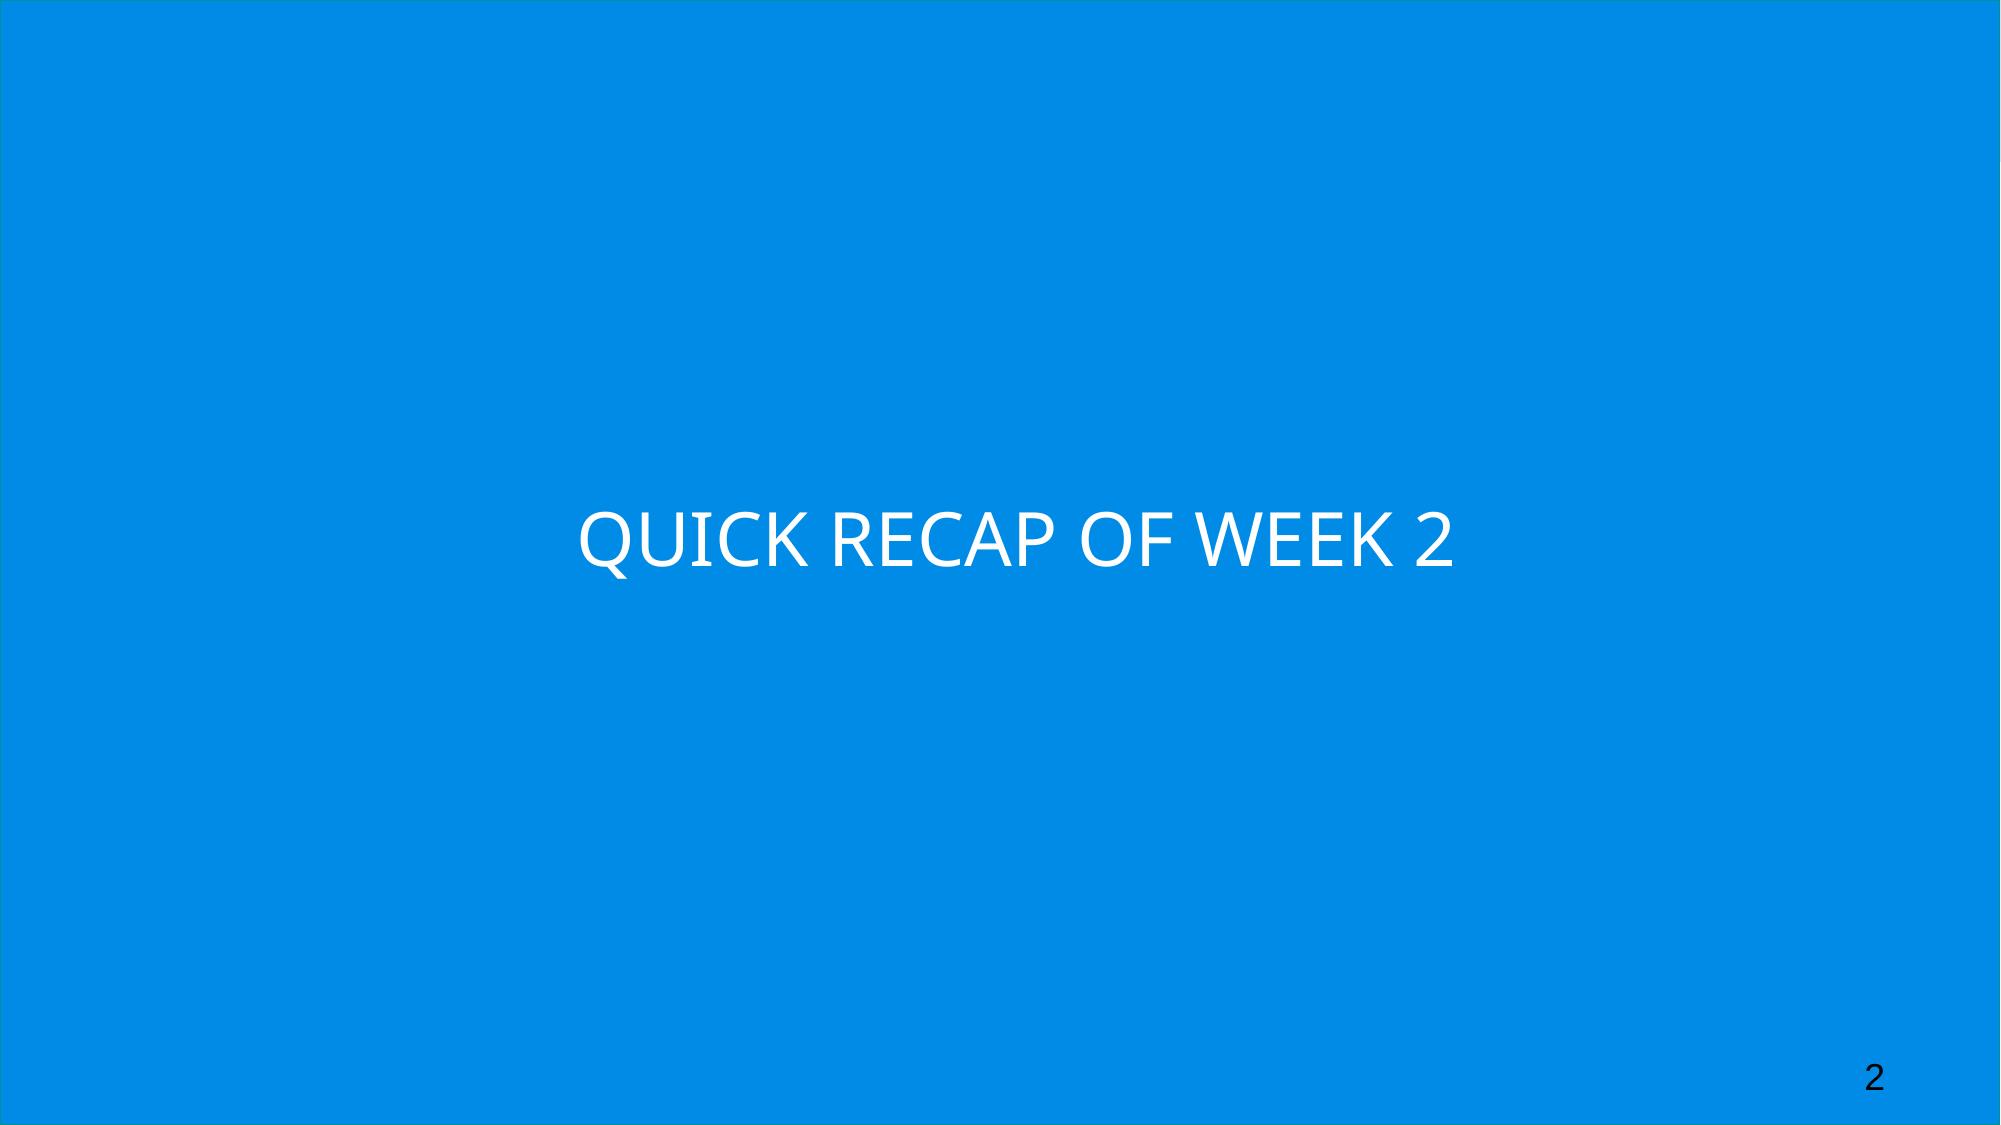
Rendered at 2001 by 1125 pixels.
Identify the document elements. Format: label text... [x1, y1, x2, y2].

text_box [0, 0, 2000, 1125]
title QUICK RECAP OF WEEK 2 [95, 484, 1939, 697]
text_box 2 [1849, 1045, 1939, 1070]
